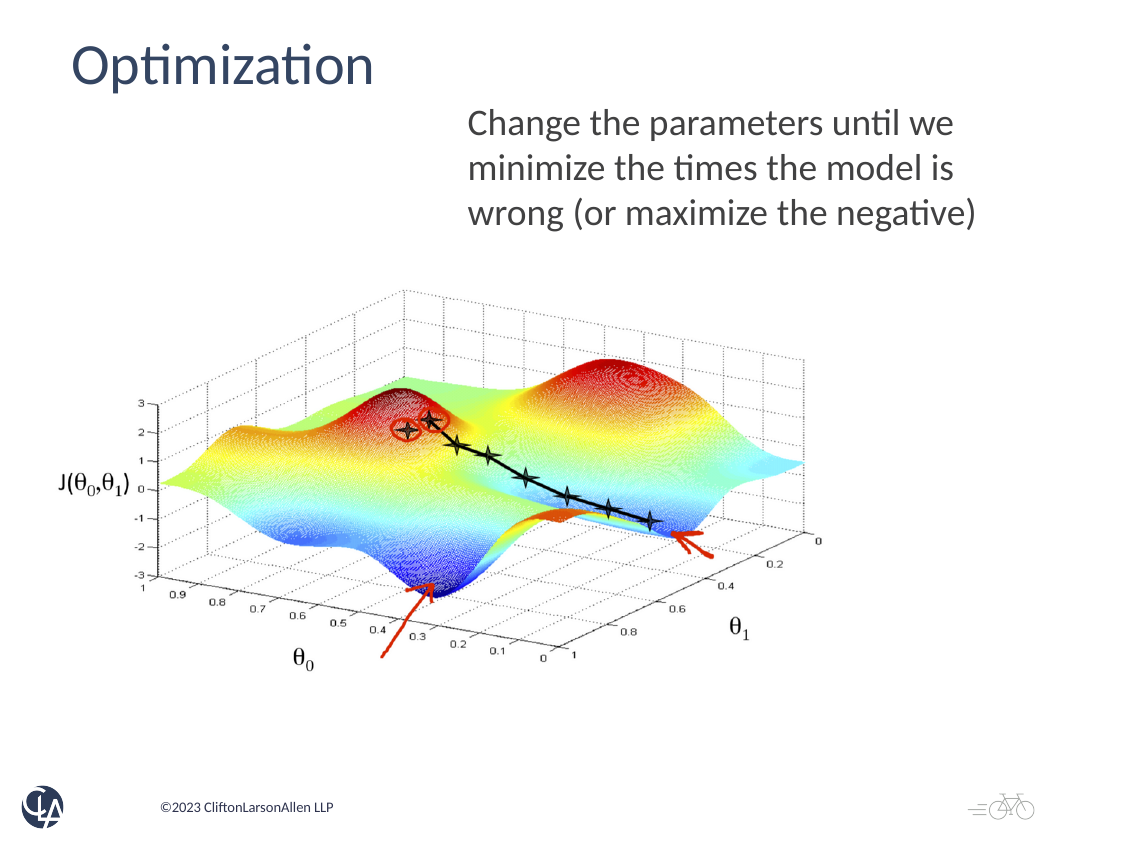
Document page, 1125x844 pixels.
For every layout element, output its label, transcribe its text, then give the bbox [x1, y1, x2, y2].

picture [966, 792, 1036, 821]
text_box Change the parameters until we minimize the times the model is wrong (or maximize the negative) [452, 90, 1060, 241]
title Optimization [56, 4, 1069, 118]
picture [21, 785, 64, 829]
picture [39, 252, 866, 689]
